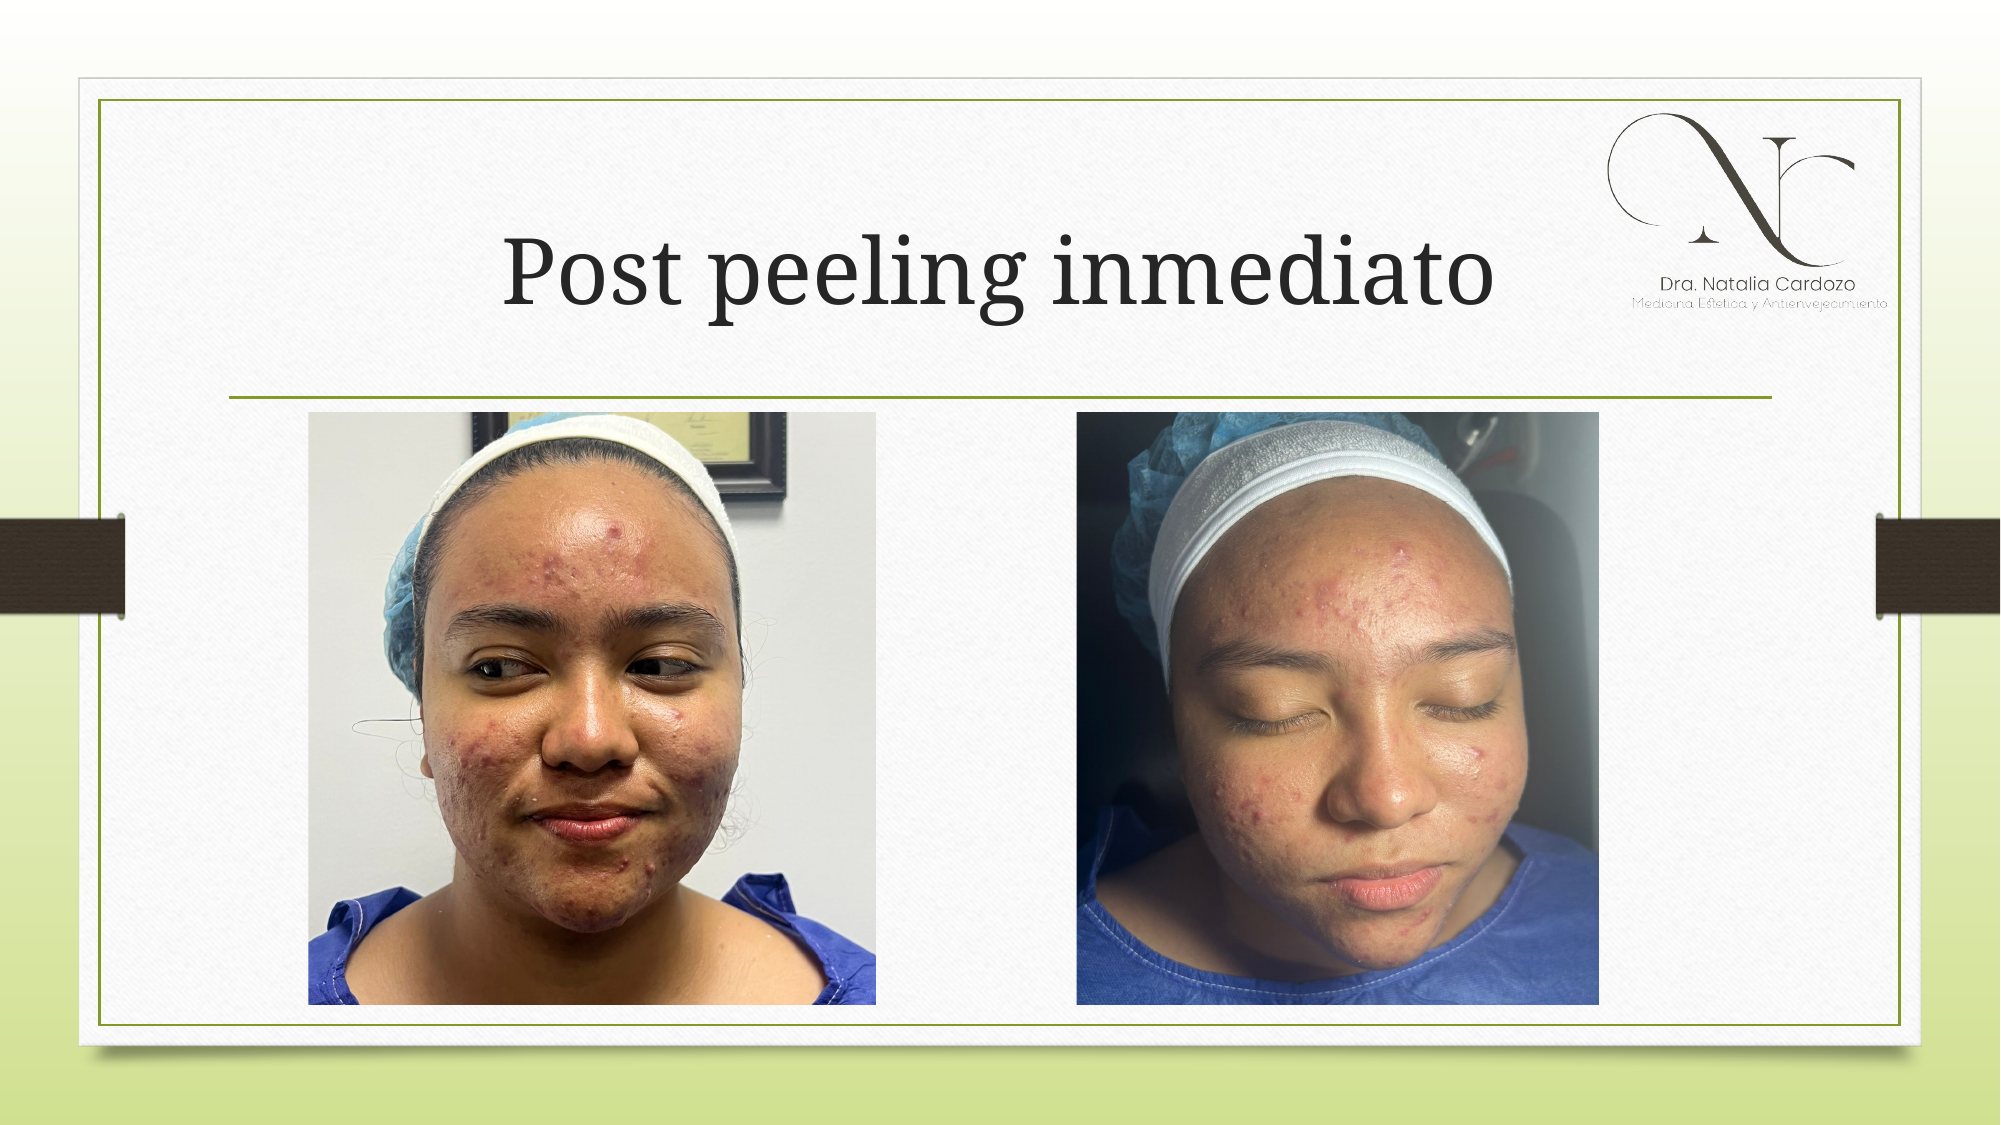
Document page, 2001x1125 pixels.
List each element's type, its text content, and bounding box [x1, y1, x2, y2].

title Post peeling inmediato [212, 161, 1522, 375]
picture [0, 0, 2001, 1125]
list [308, 412, 883, 1005]
